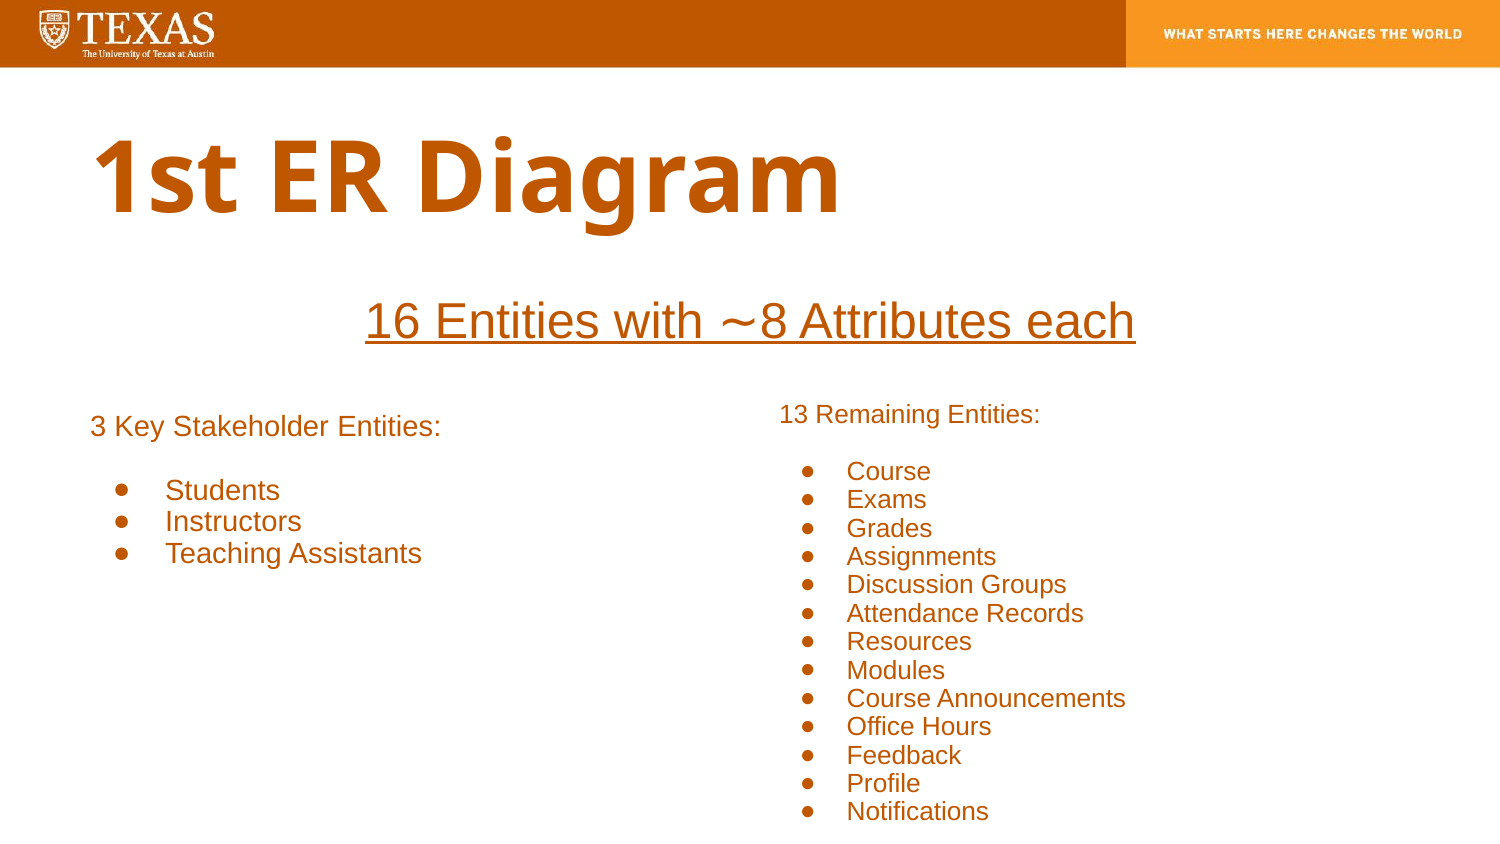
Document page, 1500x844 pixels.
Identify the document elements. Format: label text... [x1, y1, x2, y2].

title 1st ER Diagram [75, 112, 1425, 253]
picture [0, 0, 1500, 844]
title 16 Entities with ∼8 Attributes each [75, 253, 1425, 394]
list 3 Key Stakeholder Entities: Students Instructors Teaching Assistants [75, 404, 738, 827]
list 13 Remaining Entities: Course Exams Grades Assignments Discussion Groups Attendance Records Resources Modules Course Announcements Office Hours Feedback Profile Notifications [764, 393, 1445, 837]
